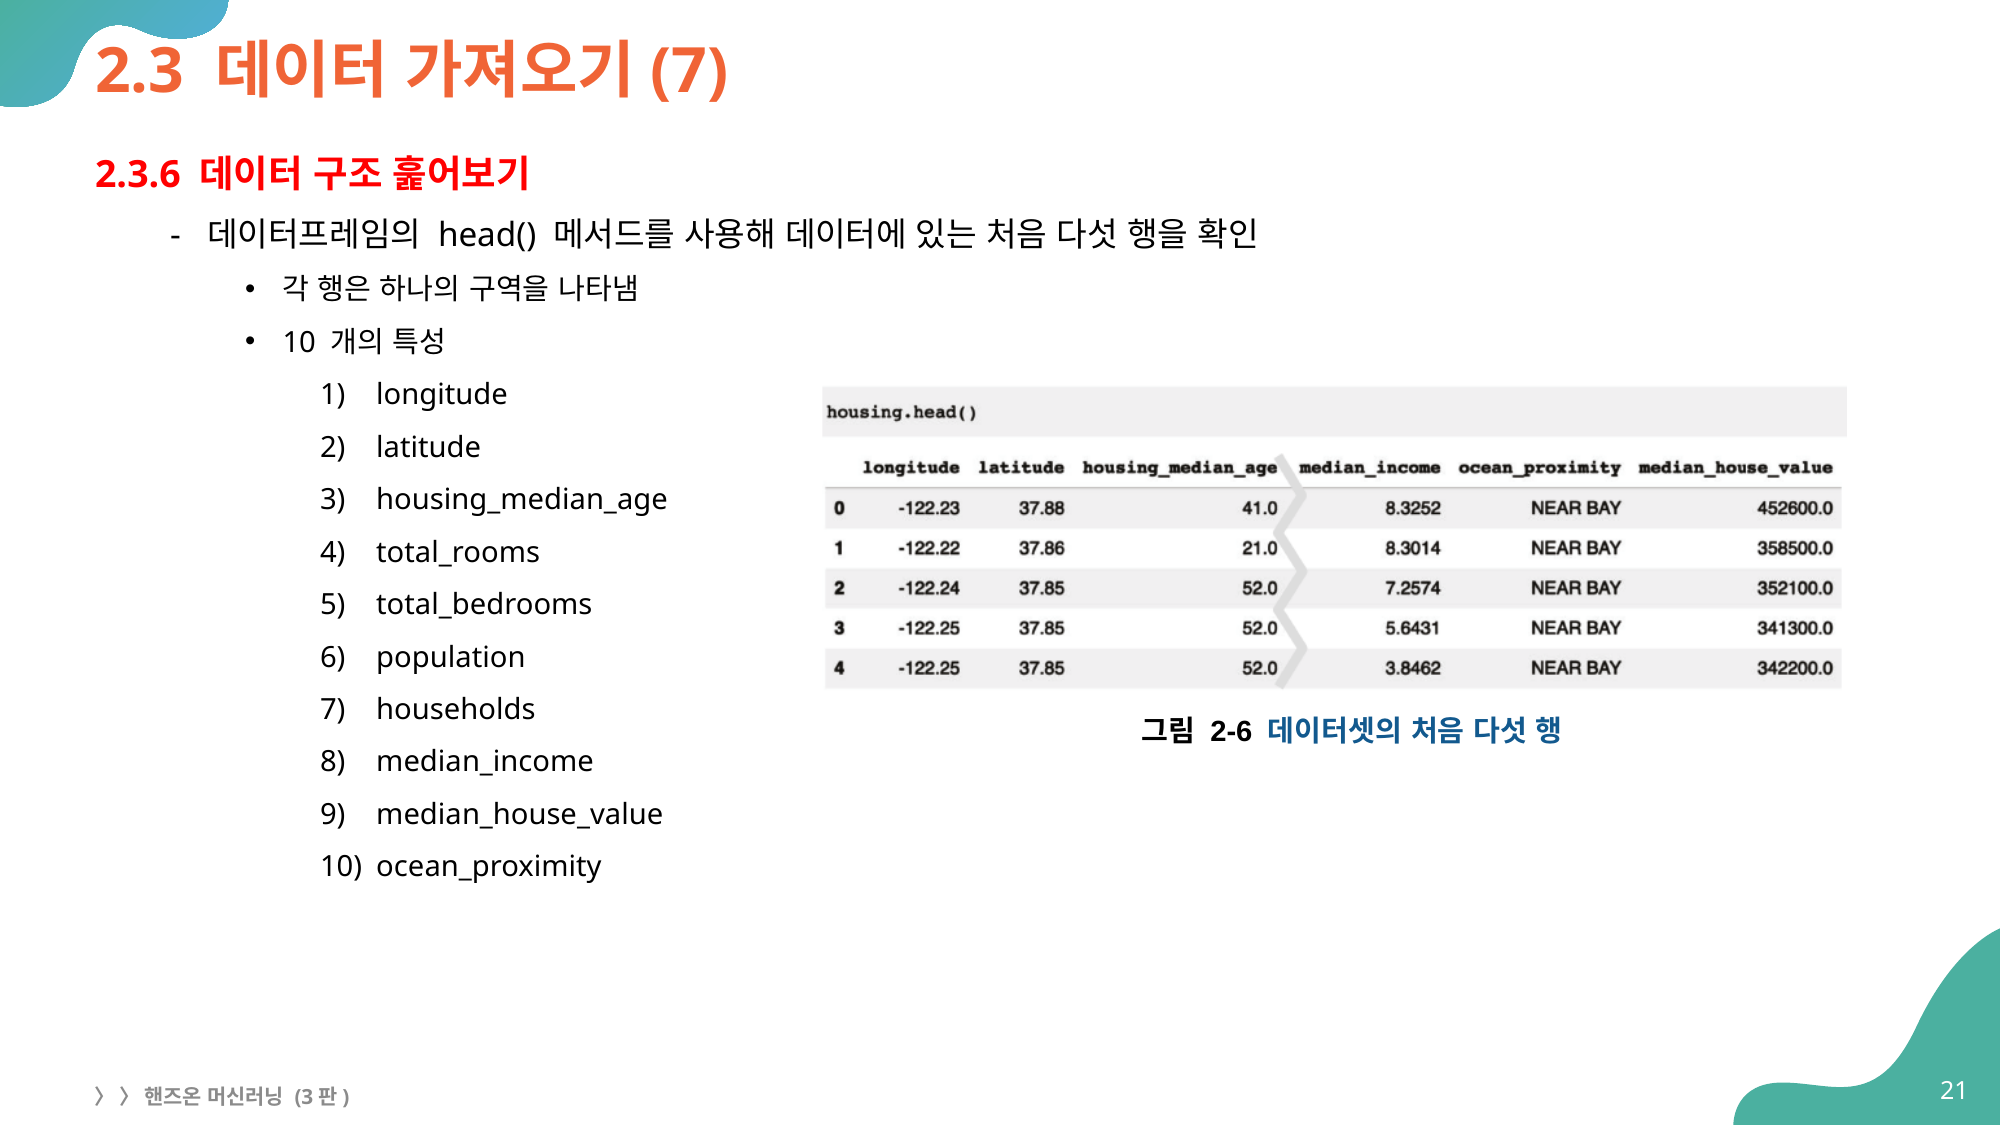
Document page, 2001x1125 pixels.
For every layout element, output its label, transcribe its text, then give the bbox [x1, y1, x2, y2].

slide_number 21 [1917, 1061, 1984, 1122]
list 2.3.6 데이터 구조 훑어보기 데이터프레임의 head() 메서드를 사용해 데이터에 있는 처음 다섯 행을 확인 각 행은 하나의 구역을 나타냄 10 개의 특성 longitude latitude housing_median_age total_rooms total_bedrooms population households median_income median_house_value ocean_proximity [79, 133, 1931, 936]
picture [816, 377, 1847, 693]
footer 〉 〉 핸즈온 머신러닝 (3판) [79, 1078, 755, 1114]
text_box 그림 2-6 데이터셋의 처음 다섯 행 [933, 704, 1771, 755]
title 2.3 데이터 가져오기(7) [79, 17, 1931, 128]
